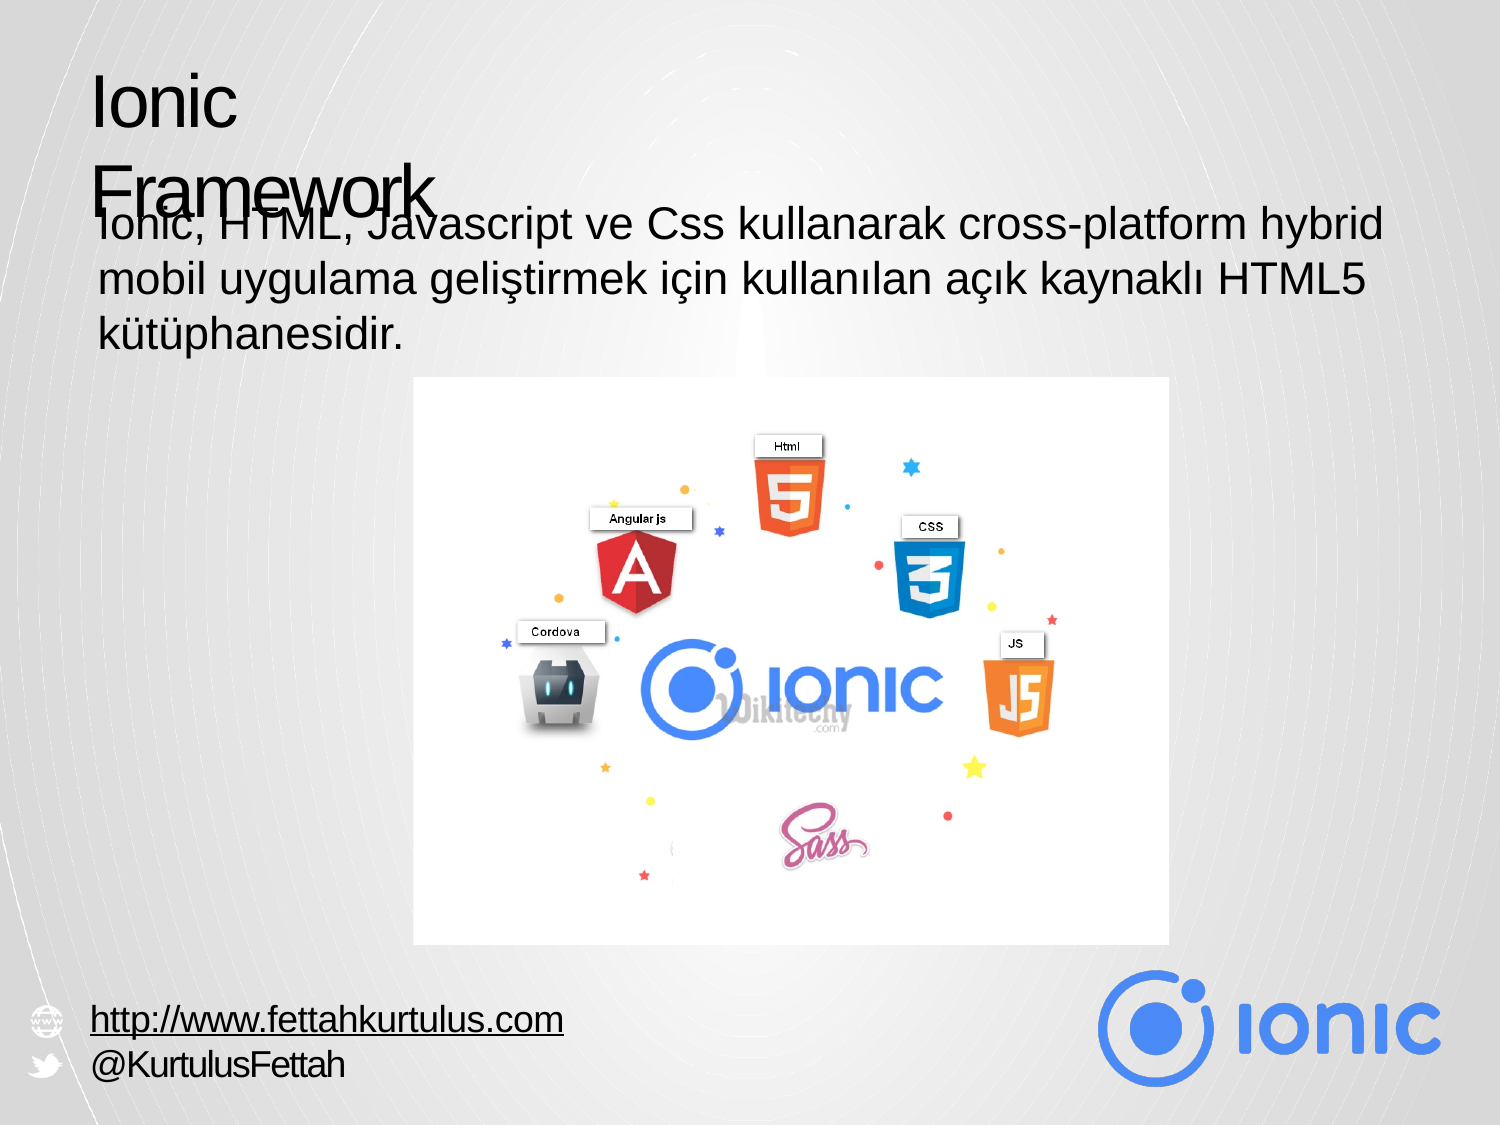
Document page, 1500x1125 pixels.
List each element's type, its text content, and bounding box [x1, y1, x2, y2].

text_box [413, 377, 1170, 945]
text_box [26, 1053, 63, 1078]
picture [0, 0, 1500, 1125]
text_box [30, 1005, 63, 1038]
text_box Ionic, HTML, Javascript ve Css kullanarak cross-platform hybrid mobil uygulama geliştirmek için kullanılan açık kaynaklı HTML5 kütüphanesidir. [95, 191, 1403, 359]
text_box http://www.fettahkurtulus.com @KurtulusFettah [87, 1002, 572, 1085]
text_box [1098, 970, 1441, 1087]
text_box Ionic Framework [87, 50, 601, 233]
